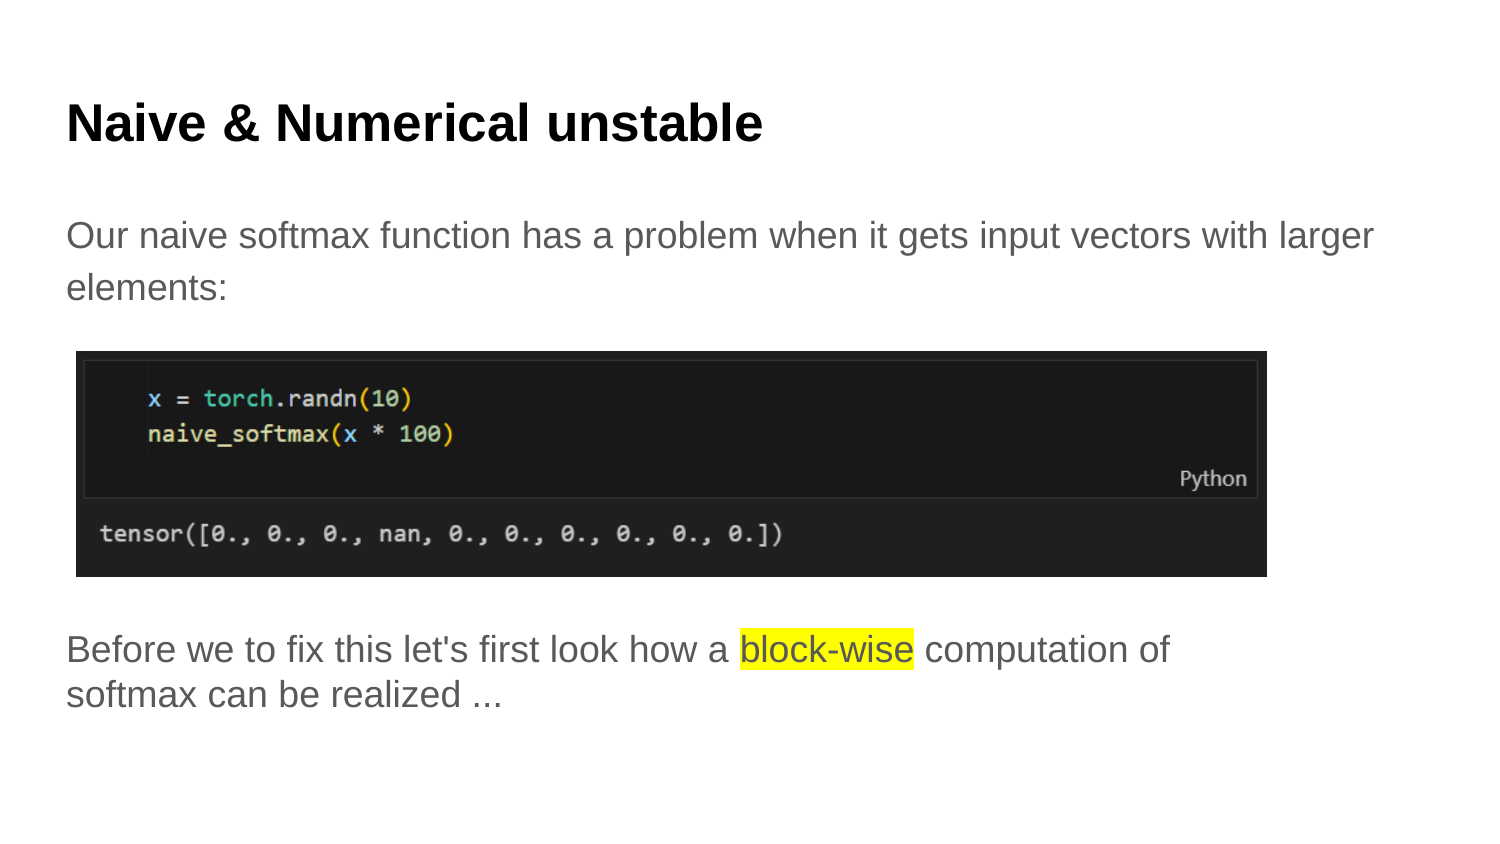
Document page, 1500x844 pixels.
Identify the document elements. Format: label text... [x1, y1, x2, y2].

title Naive & Numerical unstable [51, 72, 1449, 167]
picture [76, 350, 1267, 577]
text_box Before we to fix this let's first look how a block-wise computation of softmax can be realized ... [51, 609, 1285, 828]
list Our naive softmax function has a problem when it gets input vectors with larger elements: [51, 189, 1449, 342]
